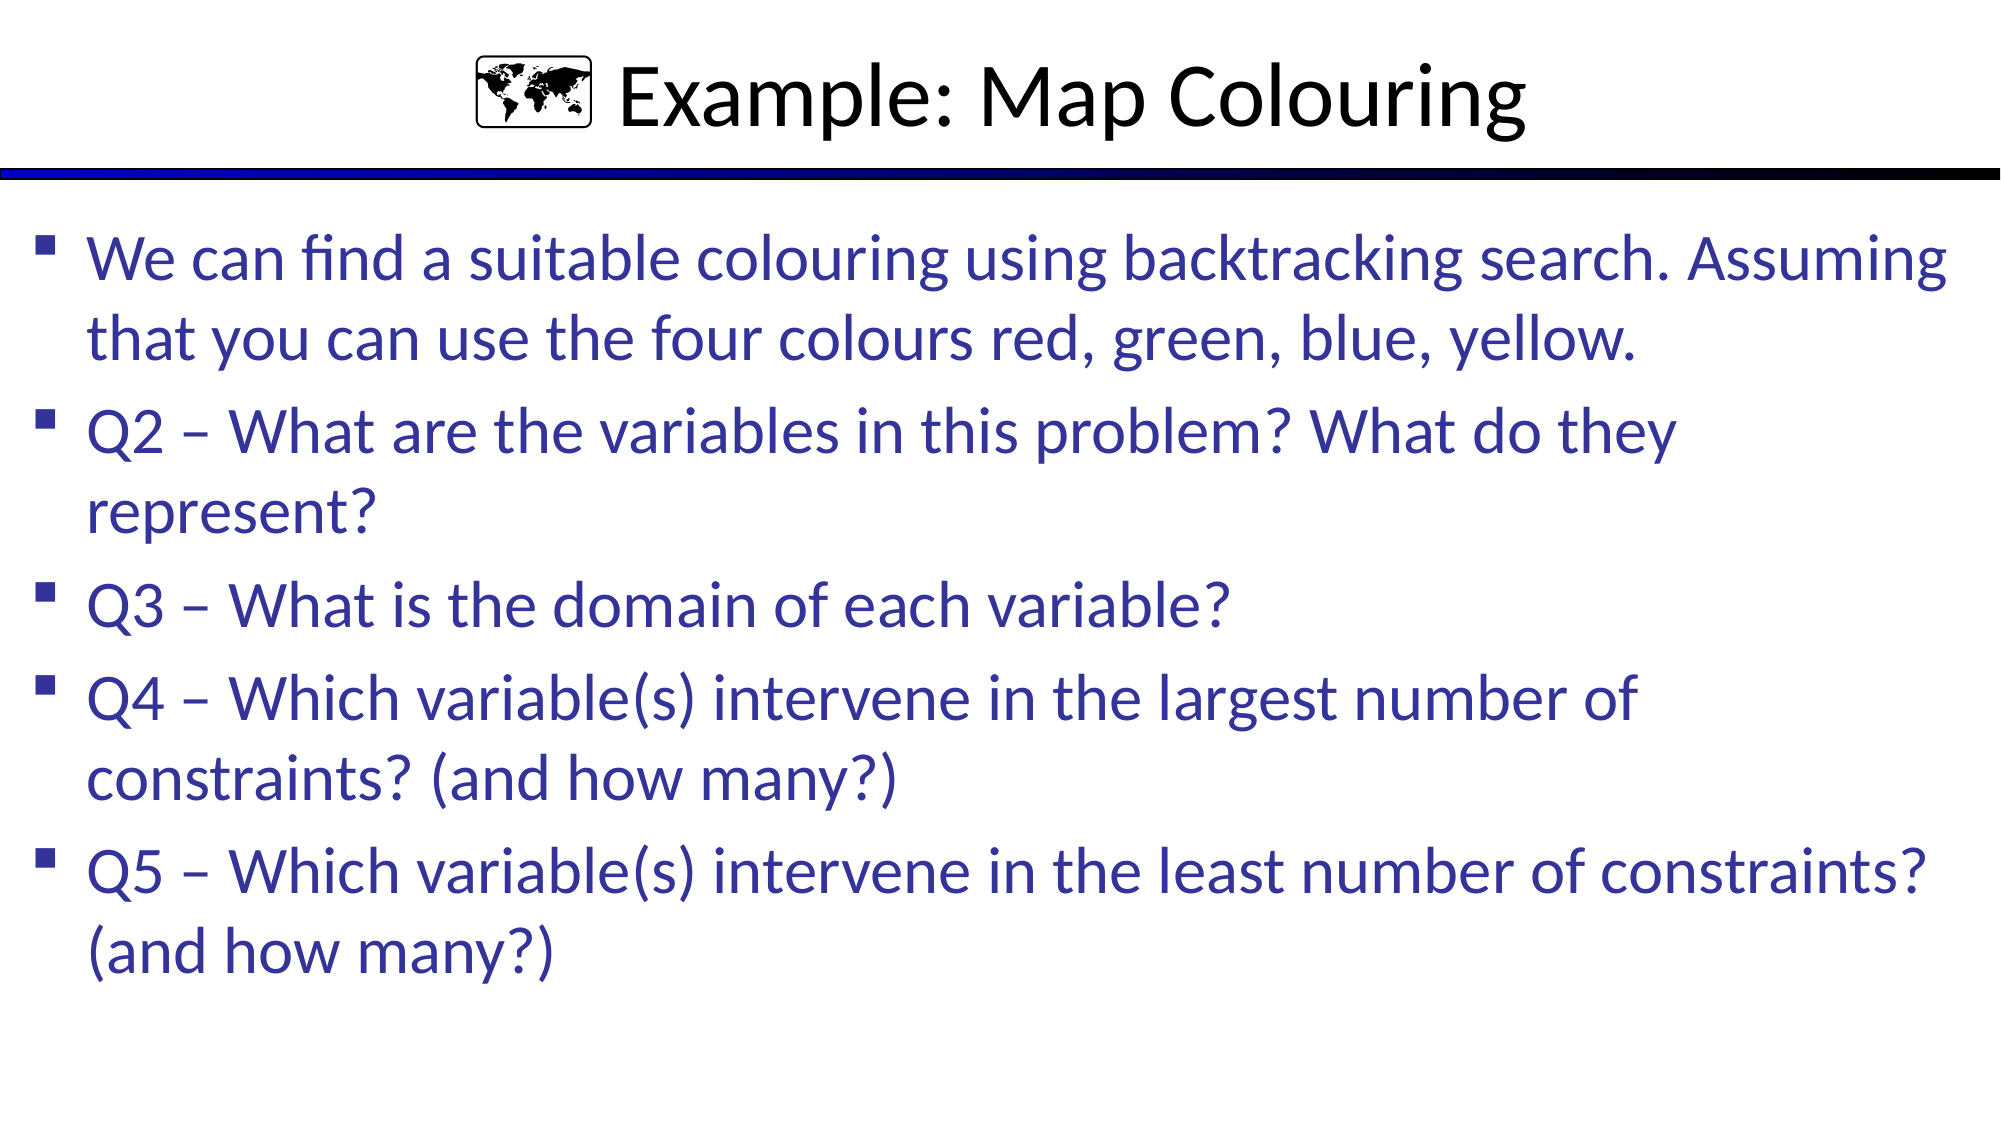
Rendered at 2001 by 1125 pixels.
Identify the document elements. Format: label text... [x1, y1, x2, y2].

title 🗺️ Example: Map Colouring [0, 0, 2000, 184]
list We can find a suitable colouring using backtracking search. Assuming that you can use the four colours red, green, blue, yellow. Q2 – What are the variables in this problem? What do they represent? Q3 – What is the domain of each variable? Q4 – Which variable(s) intervene in the largest number of constraints? (and how many?) Q5 – Which variable(s) intervene in the least number of constraints? (and how many?) [14, 206, 1983, 1062]
